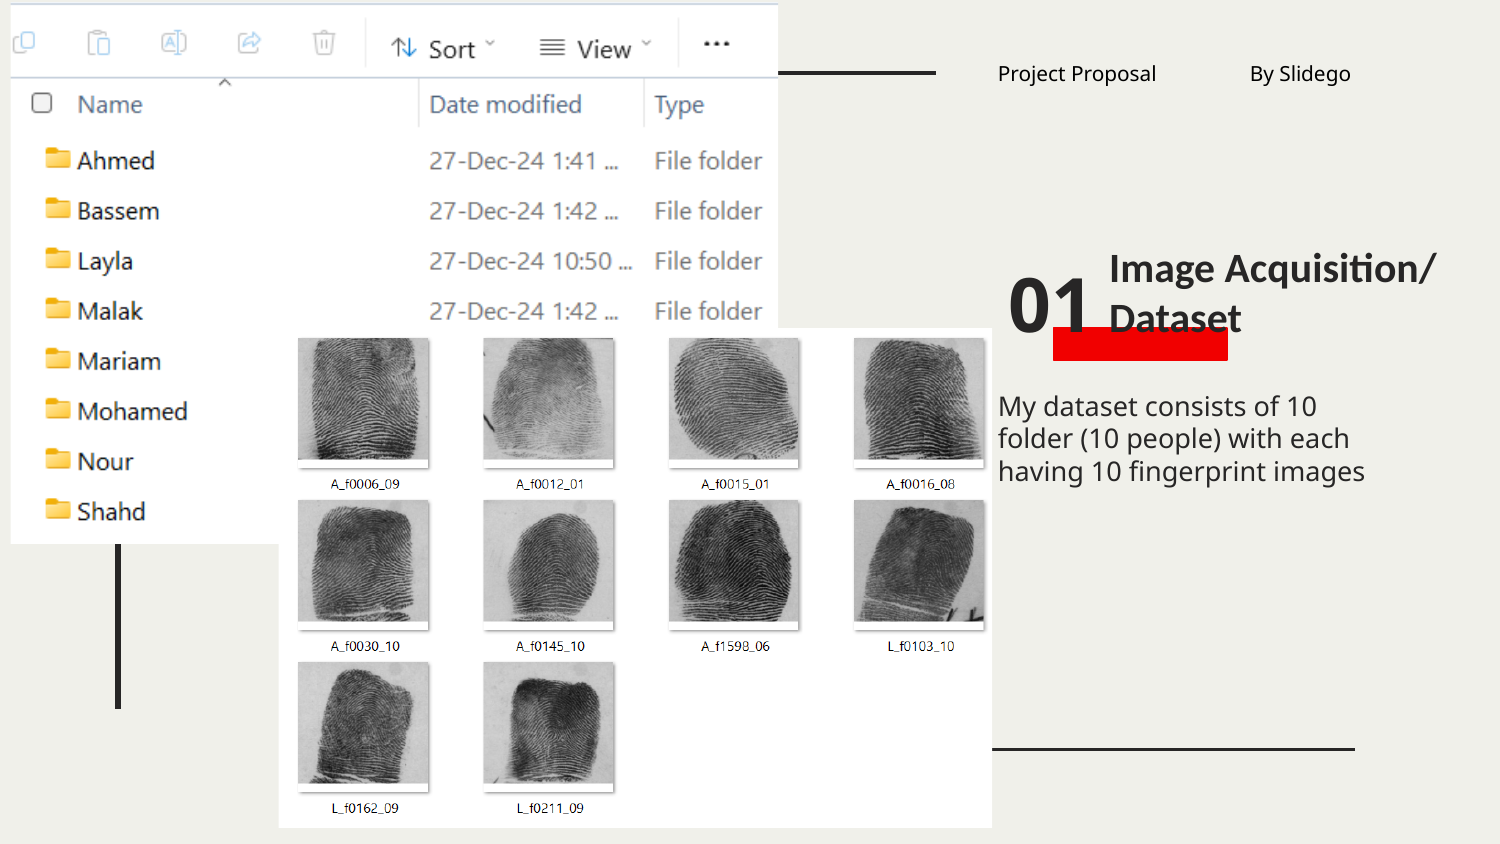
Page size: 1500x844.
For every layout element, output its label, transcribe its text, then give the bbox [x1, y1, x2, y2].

text_box 01 [929, 233, 1173, 372]
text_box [782, 47, 1381, 99]
title Image Acquisition/ Dataset [1094, 222, 1500, 361]
subtitle My dataset consists of 10 folder (10 people) with each having 10 fingerprint images [997, 374, 1411, 499]
picture [10, 2, 993, 828]
